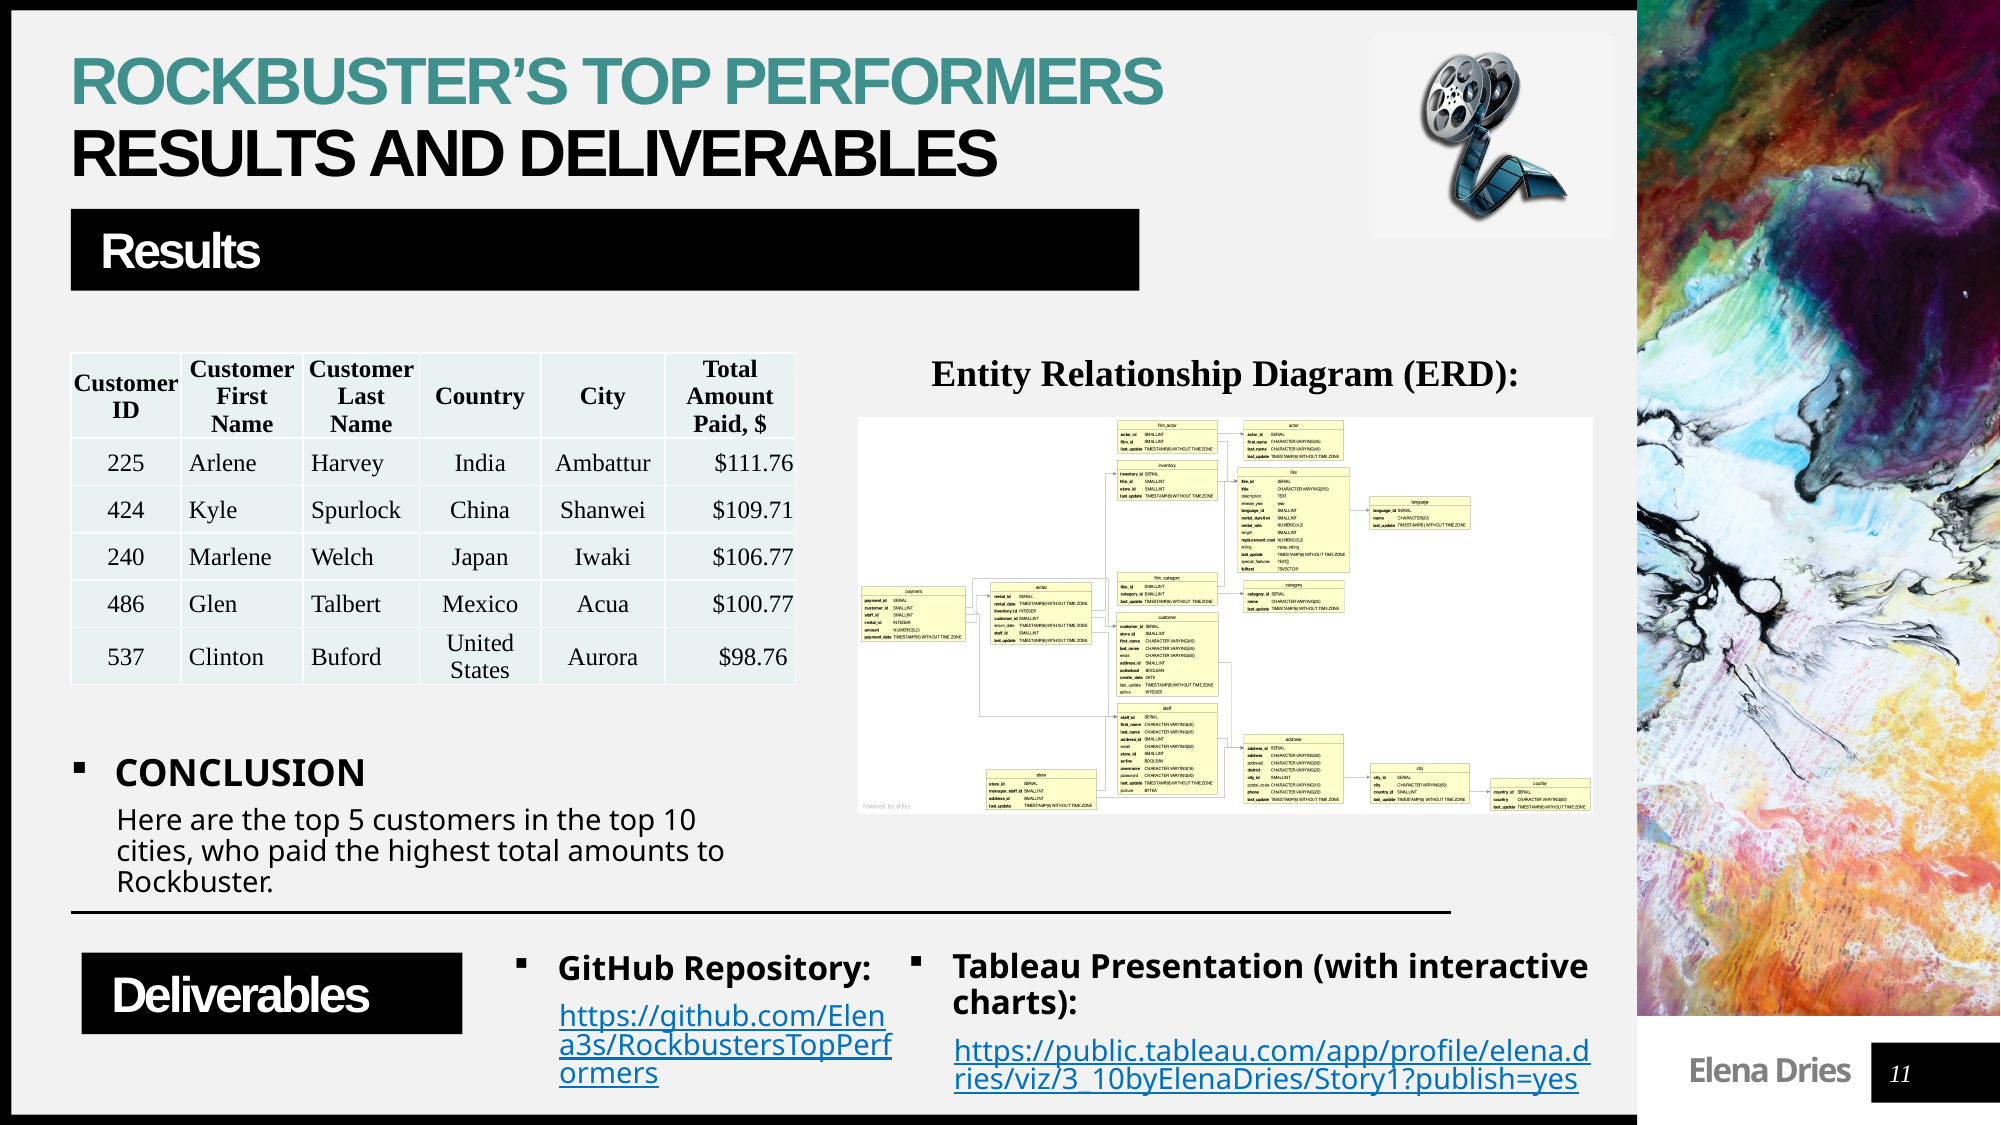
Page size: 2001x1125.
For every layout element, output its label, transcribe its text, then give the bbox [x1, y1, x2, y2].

table_header Customer First Name [182, 354, 302, 437]
table_header Customer ID [72, 354, 180, 437]
table_header City [542, 354, 664, 437]
table_cell Kyle [182, 486, 302, 532]
table_cell China [420, 486, 540, 532]
table_cell 225 [72, 439, 180, 485]
table_cell Glen [182, 581, 302, 627]
table_cell India [420, 439, 540, 485]
table_cell Arlene [182, 439, 302, 485]
table_cell Talbert [304, 581, 419, 627]
slide_number 11 [1877, 1050, 1924, 1096]
table_header Total Amount Paid, $ [666, 354, 795, 437]
table_cell Aurora [542, 628, 664, 684]
table_cell Acua [542, 581, 664, 627]
table_cell Welch [304, 534, 419, 579]
table_cell $111.76 [666, 439, 795, 485]
table_cell 537 [72, 628, 180, 684]
table_cell 424 [72, 486, 180, 532]
table_cell 240 [72, 534, 180, 579]
table_cell Buford [304, 628, 419, 684]
text_box CONCLUSION Here are the top 5 customers in the top 10 cities, who paid the highest total amounts to Rockbuster. [70, 754, 762, 884]
title Rockbuster’s top performers results and deliverables [70, 83, 1226, 155]
table_cell Harvey [304, 439, 419, 485]
table_cell Shanwei [542, 486, 664, 532]
text_box Tableau Presentation (with interactive charts): https://public.tableau.com/app/profile/elena.dries/viz/3_10byElenaDries/Story1?publish=yes [908, 950, 1595, 1078]
table_cell Clinton [182, 628, 302, 684]
table_cell Spurlock [304, 486, 419, 532]
table_cell Mexico [420, 581, 540, 627]
text_box Results [70, 208, 1140, 291]
text_box Entity Relationship Diagram (ERD): [916, 341, 1536, 401]
picture [858, 417, 1593, 814]
table_cell $109.71 [666, 486, 795, 532]
table_cell Marlene [182, 534, 302, 579]
table_cell $100.77 [666, 581, 795, 627]
text_box Deliverables [81, 952, 463, 1035]
table_header Customer Last Name [304, 354, 419, 437]
text_box GitHub Repository: https://github.com/Elena3s/RockbustersTopPerformers [513, 951, 898, 1080]
table_cell Ambattur [542, 439, 664, 485]
picture [1637, 0, 2000, 1016]
table_cell United States [420, 628, 540, 684]
table_header Country [420, 354, 540, 437]
table_cell Japan [420, 534, 540, 579]
picture [1372, 36, 1614, 238]
table_cell $106.77 [666, 534, 795, 579]
table_cell Iwaki [542, 534, 664, 579]
table_cell $98.76 [666, 628, 795, 684]
table_cell 486 [72, 581, 180, 627]
